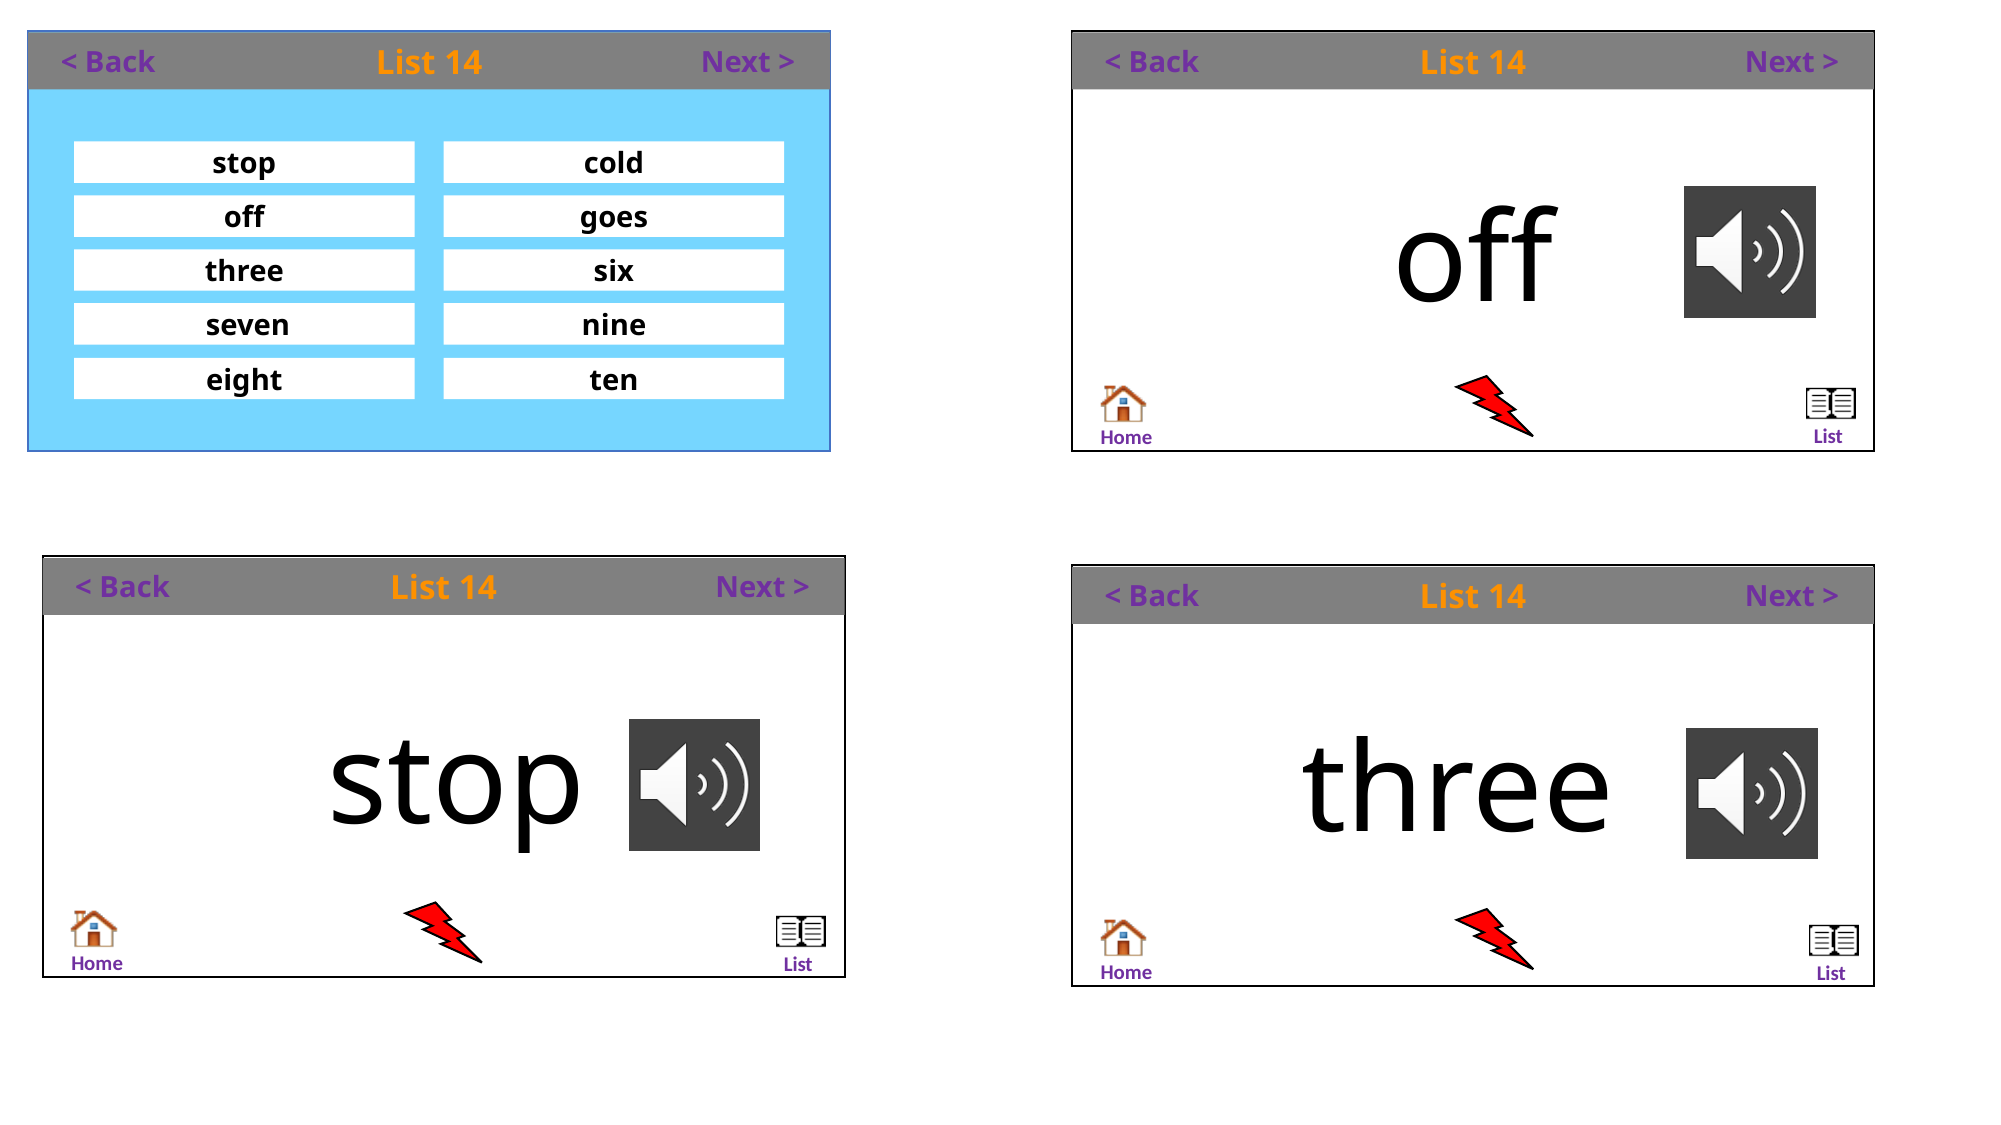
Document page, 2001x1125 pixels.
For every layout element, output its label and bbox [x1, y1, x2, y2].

text_box [1071, 565, 1874, 993]
text_box [28, 30, 831, 452]
text_box [1071, 30, 1874, 458]
text_box [42, 556, 845, 984]
picture [1683, 185, 1817, 319]
picture [627, 718, 762, 852]
picture [1685, 726, 1819, 861]
